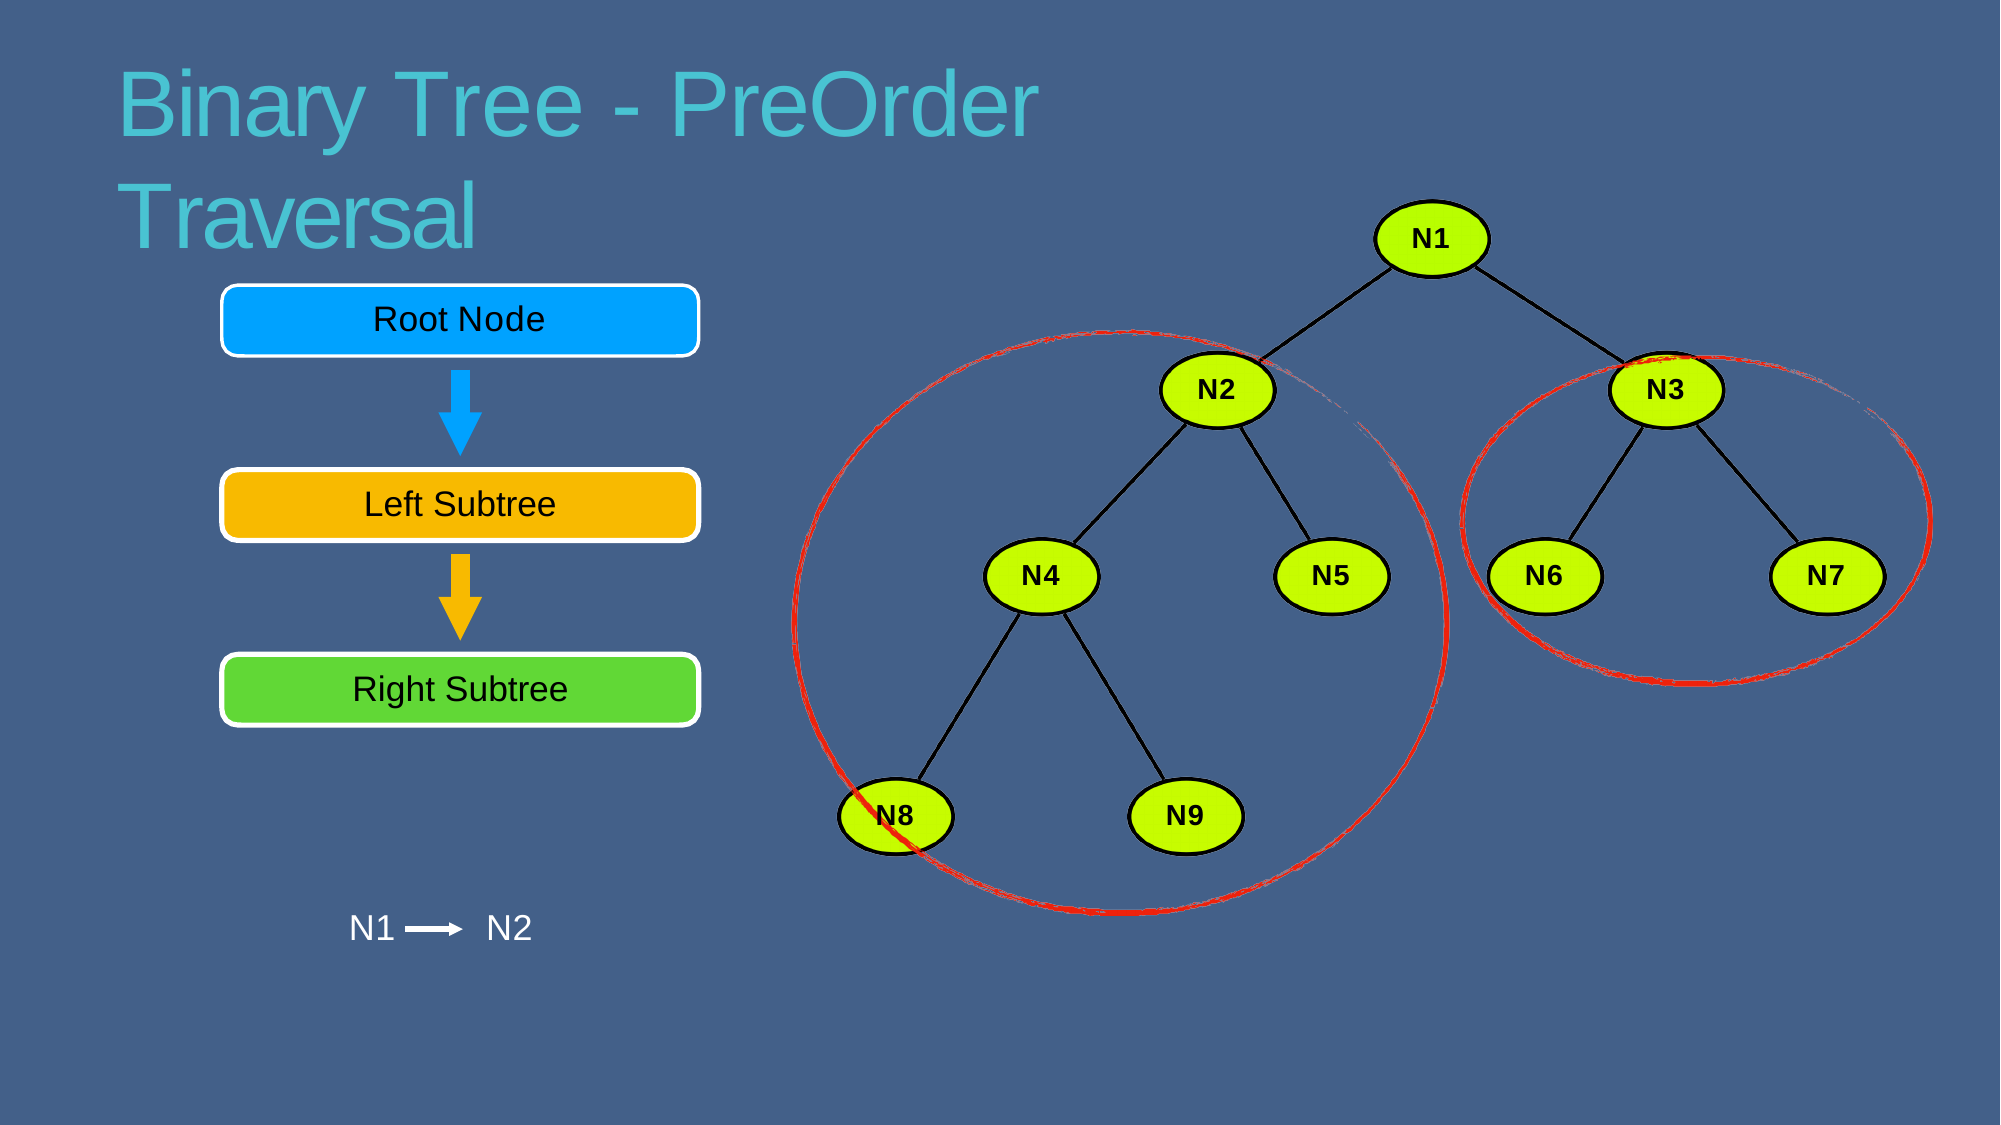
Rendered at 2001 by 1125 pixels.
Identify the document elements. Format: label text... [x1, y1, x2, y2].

text_box N1 [347, 903, 399, 948]
picture [790, 199, 1934, 916]
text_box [438, 553, 483, 641]
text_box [219, 467, 701, 543]
title Binary Tree - PreOrder Traversal [32, 41, 1181, 268]
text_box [219, 652, 701, 727]
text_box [405, 921, 464, 937]
text_box N2 [484, 903, 536, 948]
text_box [220, 283, 701, 358]
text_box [438, 369, 483, 457]
